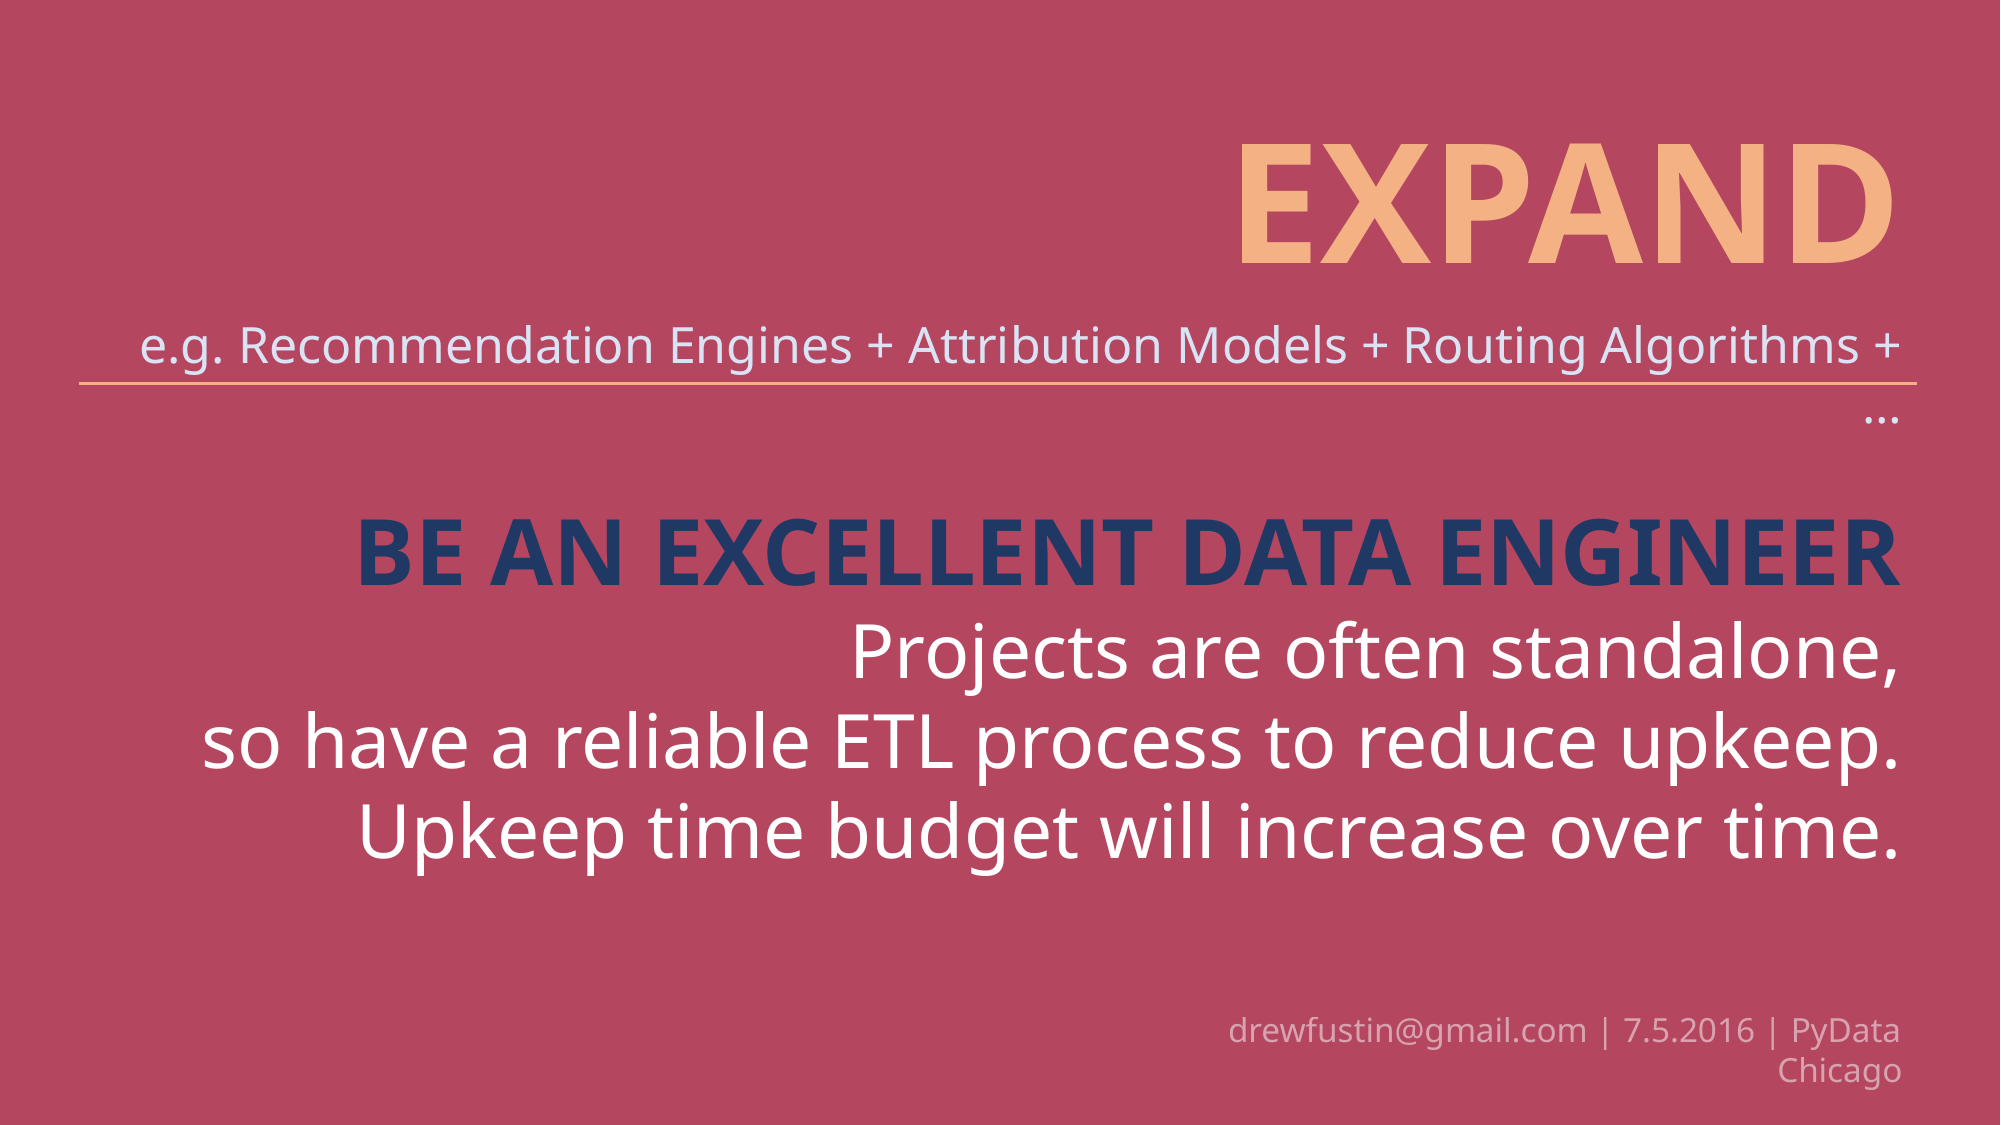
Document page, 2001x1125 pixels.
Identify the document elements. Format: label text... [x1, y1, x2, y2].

text_box e.g. Recommendation Engines + Attribution Models + Routing Algorithms + … BE AN EXCELLENT DATA ENGINEER Projects are often standalone, so have a reliable ETL process to reduce upkeep. Upkeep time budget will increase over time. [79, 306, 1918, 383]
text_box drewfustin@gmail.com | 7.5.2016 | PyData Chicago [1146, 1002, 1918, 1097]
text_box EXPAND [0, 88, 1918, 304]
text_box e.g. Recommendation Engines + Attribution Models + Routing Algorithms + … BE AN EXCELLENT DATA ENGINEER Projects are often standalone, so have a reliable ETL process to reduce upkeep. Upkeep time budget will increase over time. [79, 384, 1918, 881]
